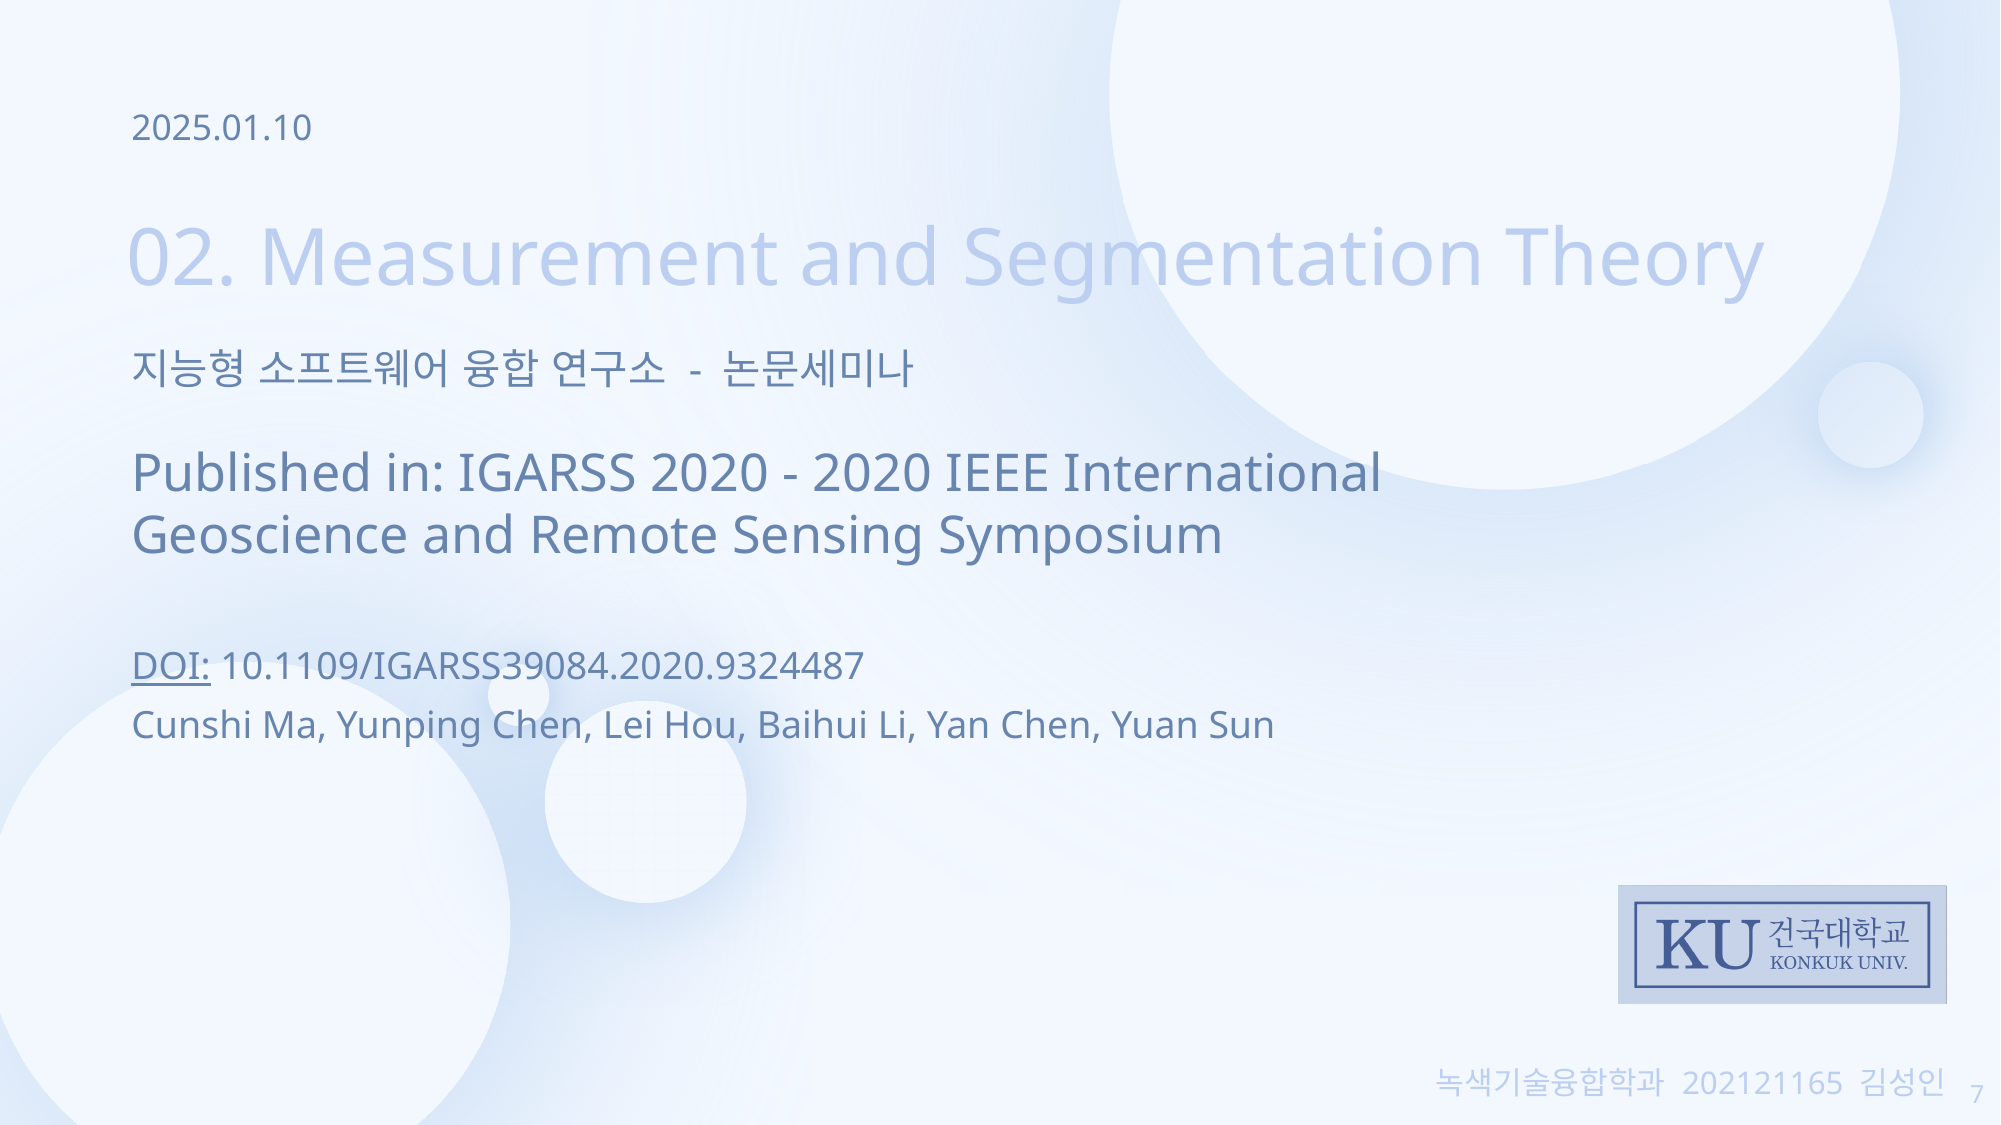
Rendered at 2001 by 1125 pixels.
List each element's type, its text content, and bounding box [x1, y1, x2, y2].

text_box 녹색기술융합학과 202121165 김성인 [1237, 1044, 1961, 1108]
text_box 2025.01.10 [116, 98, 424, 156]
slide_number 6 [1549, 1065, 2000, 1125]
picture [0, 0, 2001, 1125]
text_box 지능형 소프트웨어 융합 연구소 - 논문세미나 [116, 335, 1301, 401]
text_box 02. Measurement and Segmentation Theory [111, 170, 2000, 309]
text_box Published in: IGARSS 2020 - 2020 IEEE International Geoscience and Remote Sensing Symposium DOI: 10.1109/IGARSS39084.2020.9324487 Cunshi Ma, Yunping Chen, Lei Hou, Baihui Li, Yan Chen, Yuan Sun [116, 431, 1533, 754]
